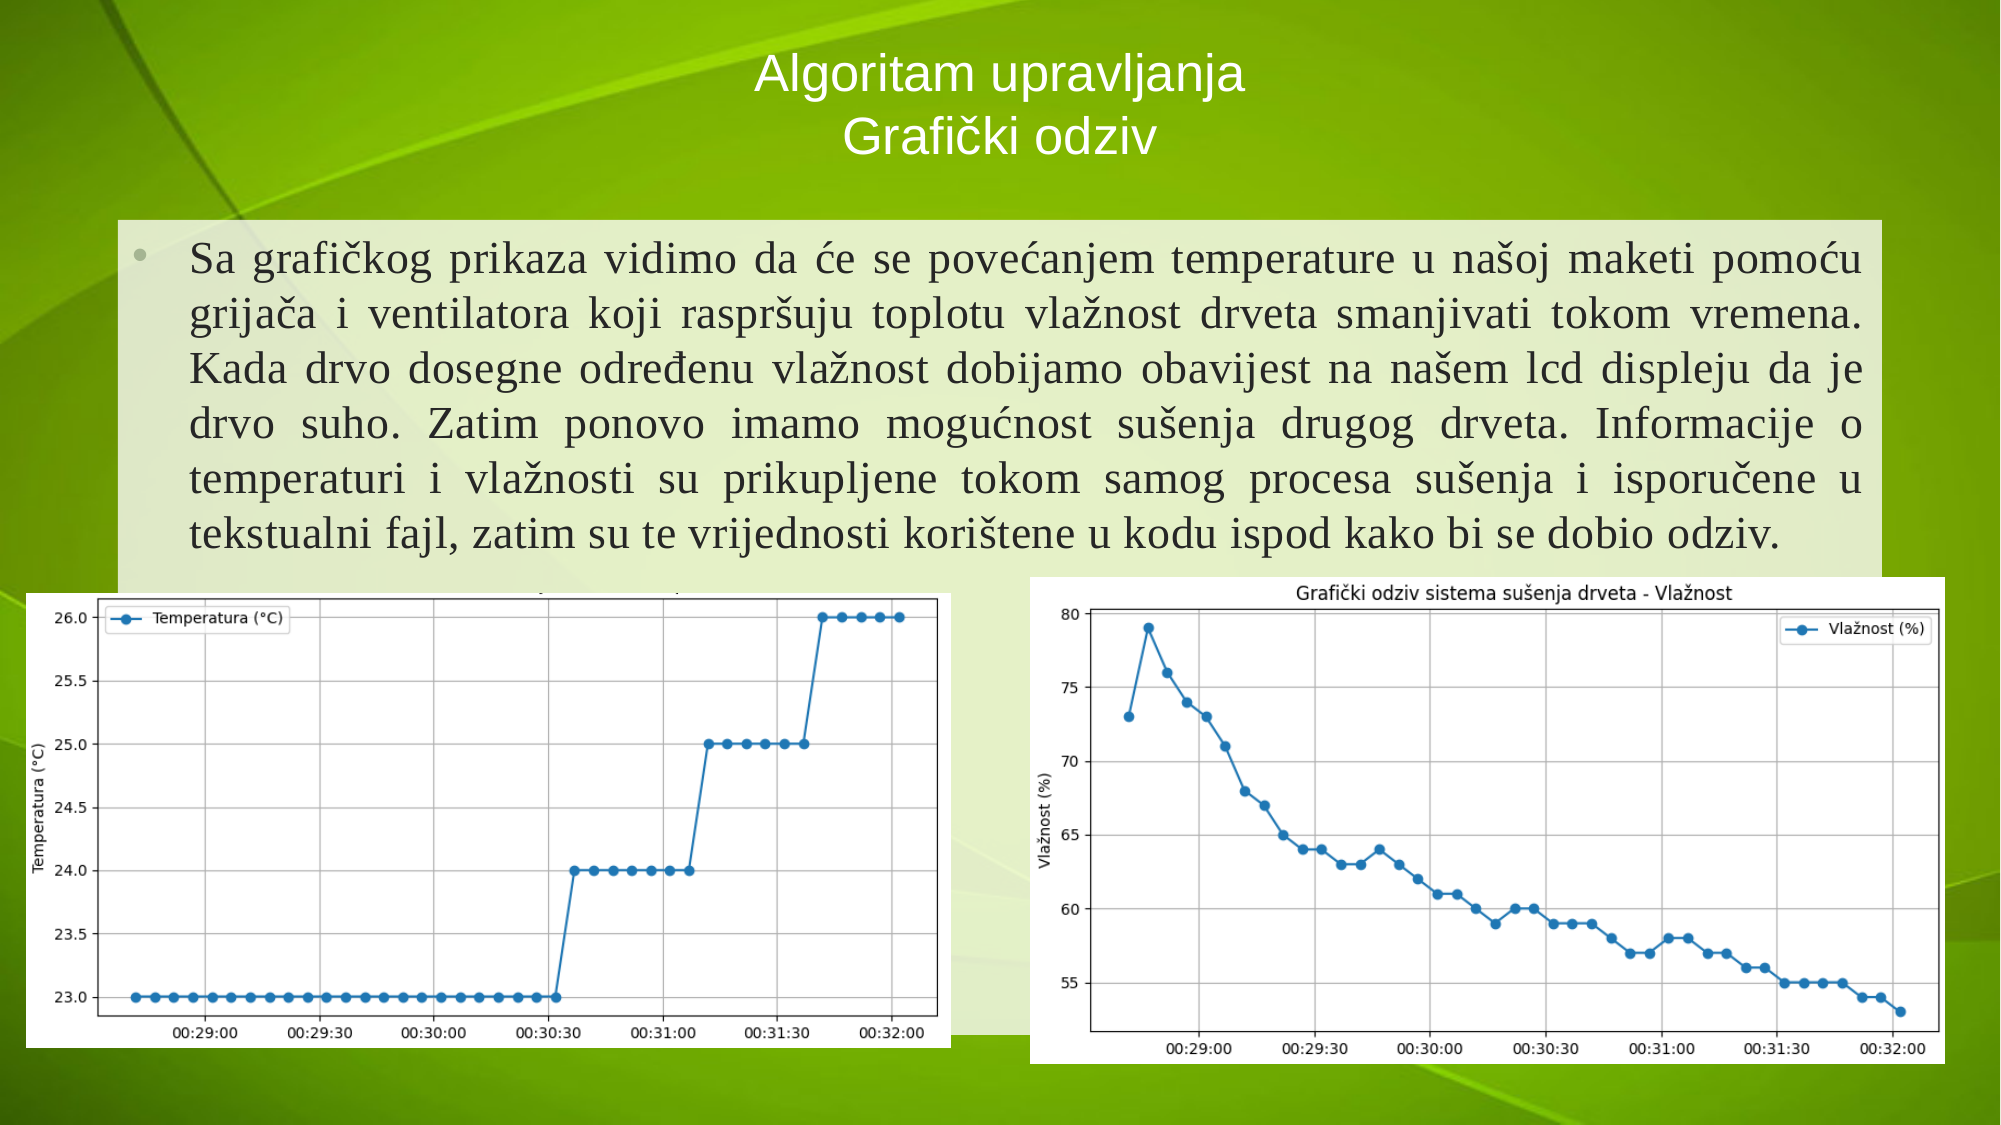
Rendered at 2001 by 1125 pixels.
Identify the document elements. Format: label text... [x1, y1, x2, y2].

title Algoritam upravljanja Grafički odziv [117, 30, 1882, 173]
picture [0, 0, 2001, 1125]
list Sa grafičkog prikaza vidimo da će se povećanjem temperature u našoj maketi pomoću grijača i ventilatora koji raspršuju toplotu vlažnost drveta smanjivati tokom vremena. Kada drvo dosegne određenu vlažnost dobijamo obavijest na našem lcd displeju da je drvo suho. Zatim ponovo imamo mogućnost sušenja drugog drveta. Informacije o temperaturi i vlažnosti su prikupljene tokom samog procesa sušenja i isporučene u tekstualni fajl, zatim su te vrijednosti korištene u kodu ispod kako bi se dobio odziv. [117, 219, 1882, 1035]
